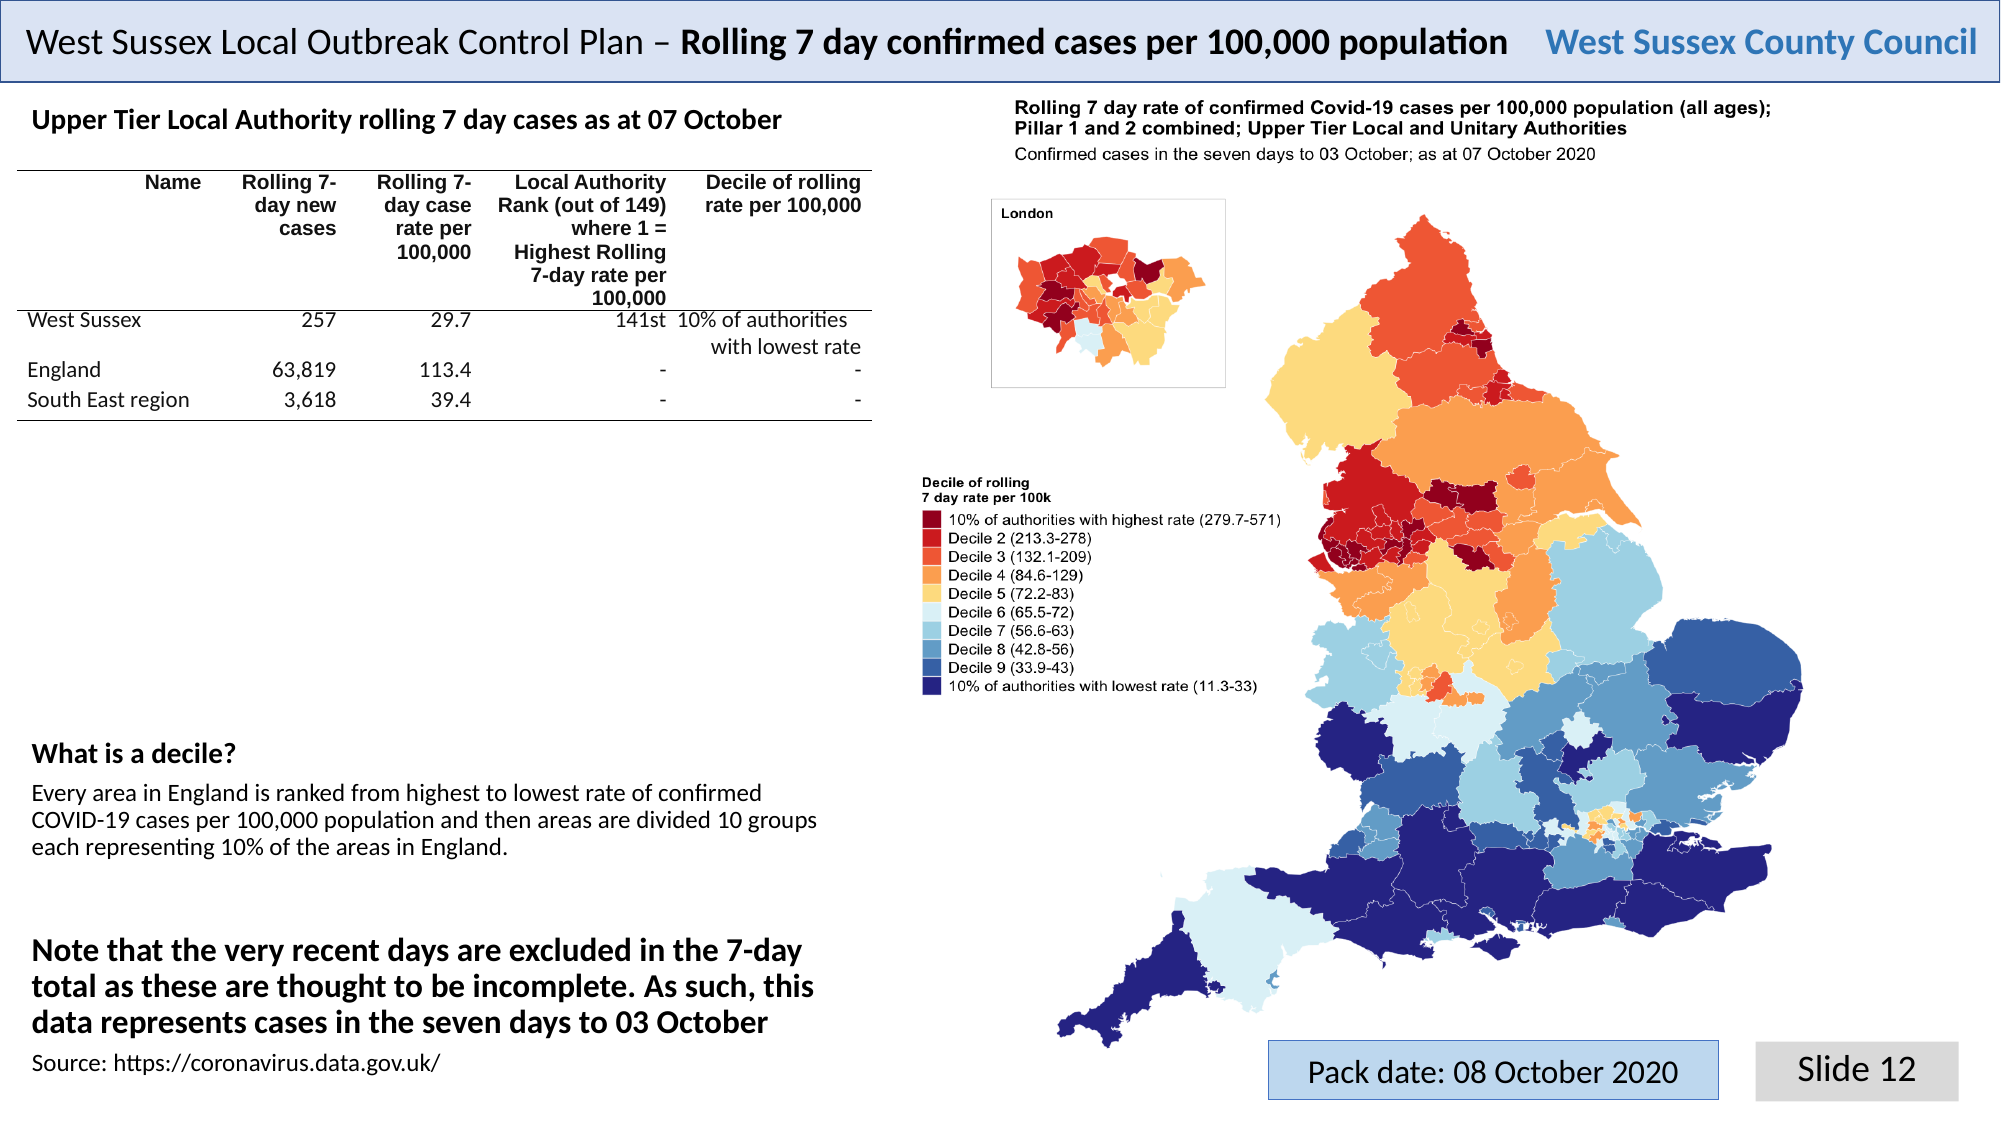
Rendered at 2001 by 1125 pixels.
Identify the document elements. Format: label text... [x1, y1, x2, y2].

list Source: https://coronavirus.data.gov.uk/ [17, 1042, 660, 1103]
table_cell 63,819 [212, 360, 347, 390]
table_cell 39.4 [347, 390, 482, 420]
picture [895, 91, 1959, 1104]
table_header Rolling 7-day new cases [212, 171, 347, 310]
table_cell 113.4 [347, 360, 482, 390]
table_cell - [677, 360, 872, 390]
table_cell 29.7 [347, 311, 482, 360]
list Note that the very recent days are excluded in the 7-day total as these are thought to be incomplete. As such, this data represents cases in the seven days to 03 October [16, 925, 853, 1006]
table_cell West Sussex [17, 311, 212, 360]
table_cell 141st [482, 311, 677, 360]
table_cell 257 [212, 311, 347, 360]
table_cell - [482, 390, 677, 420]
table_header Decile of rolling rate per 100,000 [677, 171, 872, 310]
list Upper Tier Local Authority rolling 7 day cases as at 07 October [16, 97, 895, 173]
list Every area in England is ranked from highest to lowest rate of confirmed COVID-19 cases per 100,000 population and then areas are divided 10 groups each representing 10% of the areas in England. [16, 772, 853, 900]
table_cell 10% of authorities with lowest rate [677, 311, 872, 360]
table_cell - [677, 390, 872, 420]
list What is a decile? [16, 731, 562, 772]
table_header Rolling 7-day case rate per 100,000 [347, 171, 482, 310]
table_cell - [482, 360, 677, 390]
table_cell 3,618 [212, 390, 347, 420]
table_header Name [17, 171, 212, 310]
table_cell South East region [17, 390, 212, 420]
table_header Local Authority Rank (out of 149) where 1 = Highest Rolling 7-day rate per 100,000 [482, 171, 677, 310]
table_cell England [17, 360, 212, 390]
